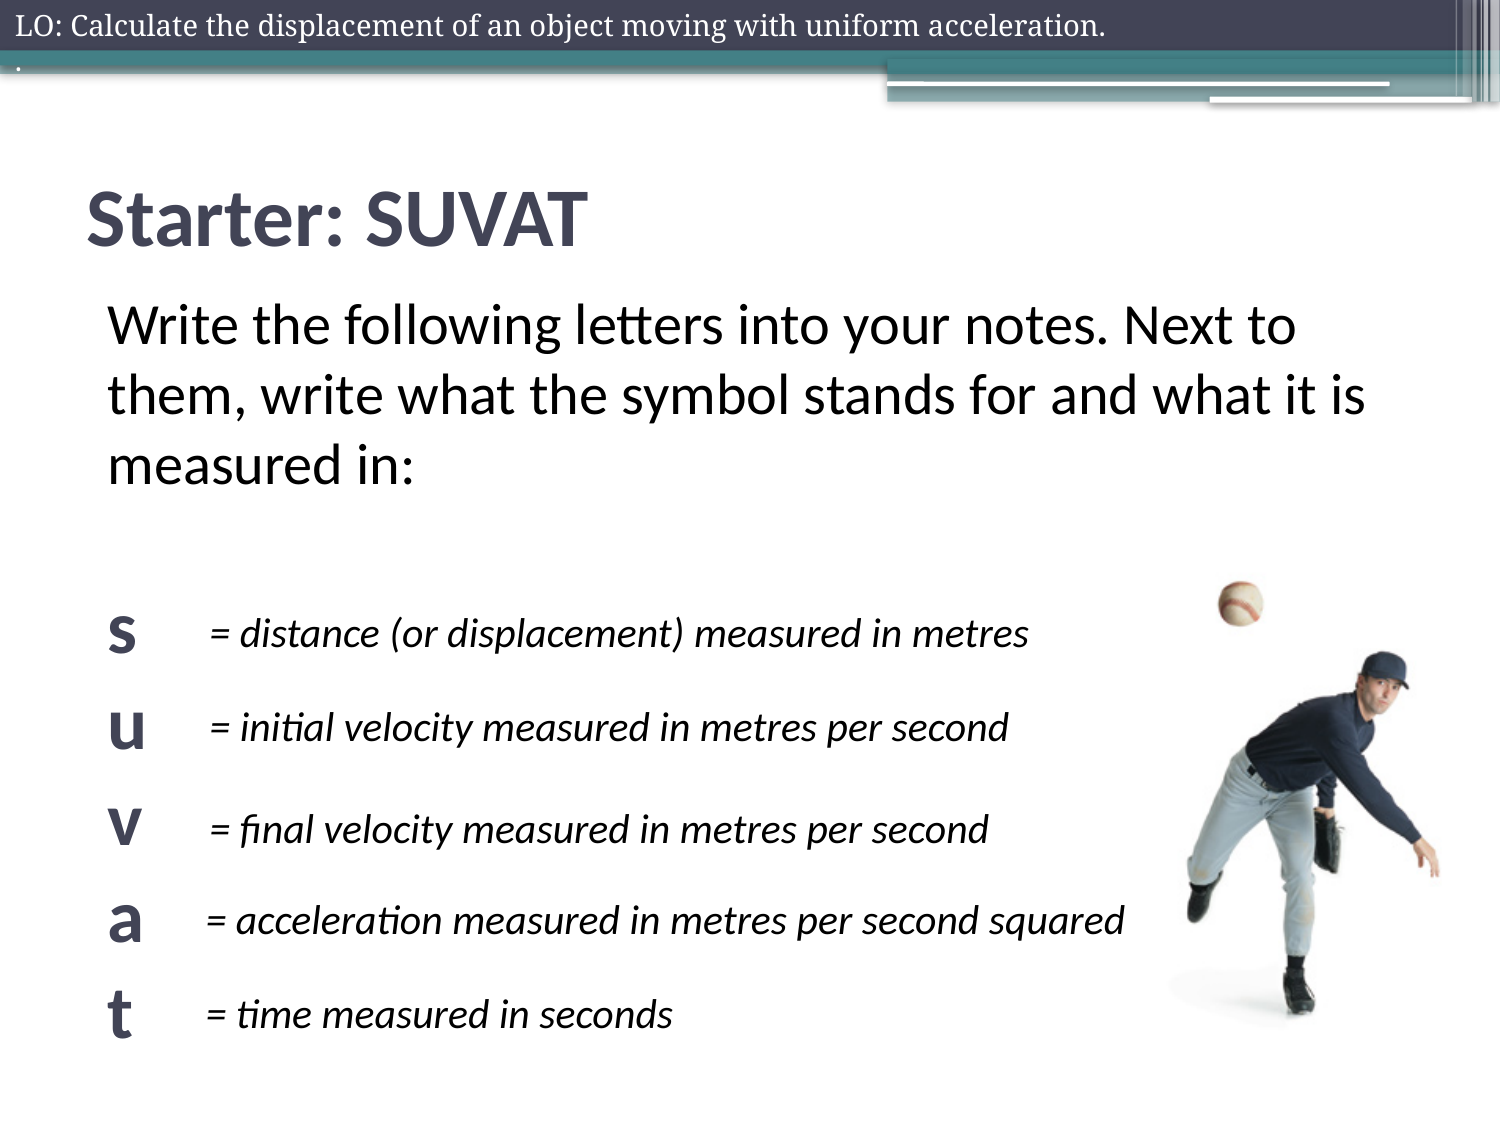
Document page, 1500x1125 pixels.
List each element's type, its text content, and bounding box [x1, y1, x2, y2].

picture [1153, 561, 1467, 1045]
text_box = time measured in seconds [191, 979, 1147, 1044]
text_box = initial velocity measured in metres per second [194, 692, 1146, 758]
text_box LO: Calculate the displacement of an object moving with uniform acceleration. . [0, 0, 1495, 85]
text_box = distance (or displacement) measured in metres [194, 598, 1146, 664]
list Write the following letters into your notes. Next to them, write what the symbol stands for and what it is measured in: s u v a t [75, 278, 1425, 1079]
text_box = acceleration measured in metres per second squared [191, 885, 1146, 950]
title Starter: SUVAT [72, 125, 1423, 301]
text_box = final velocity measured in metres per second [194, 794, 1146, 860]
